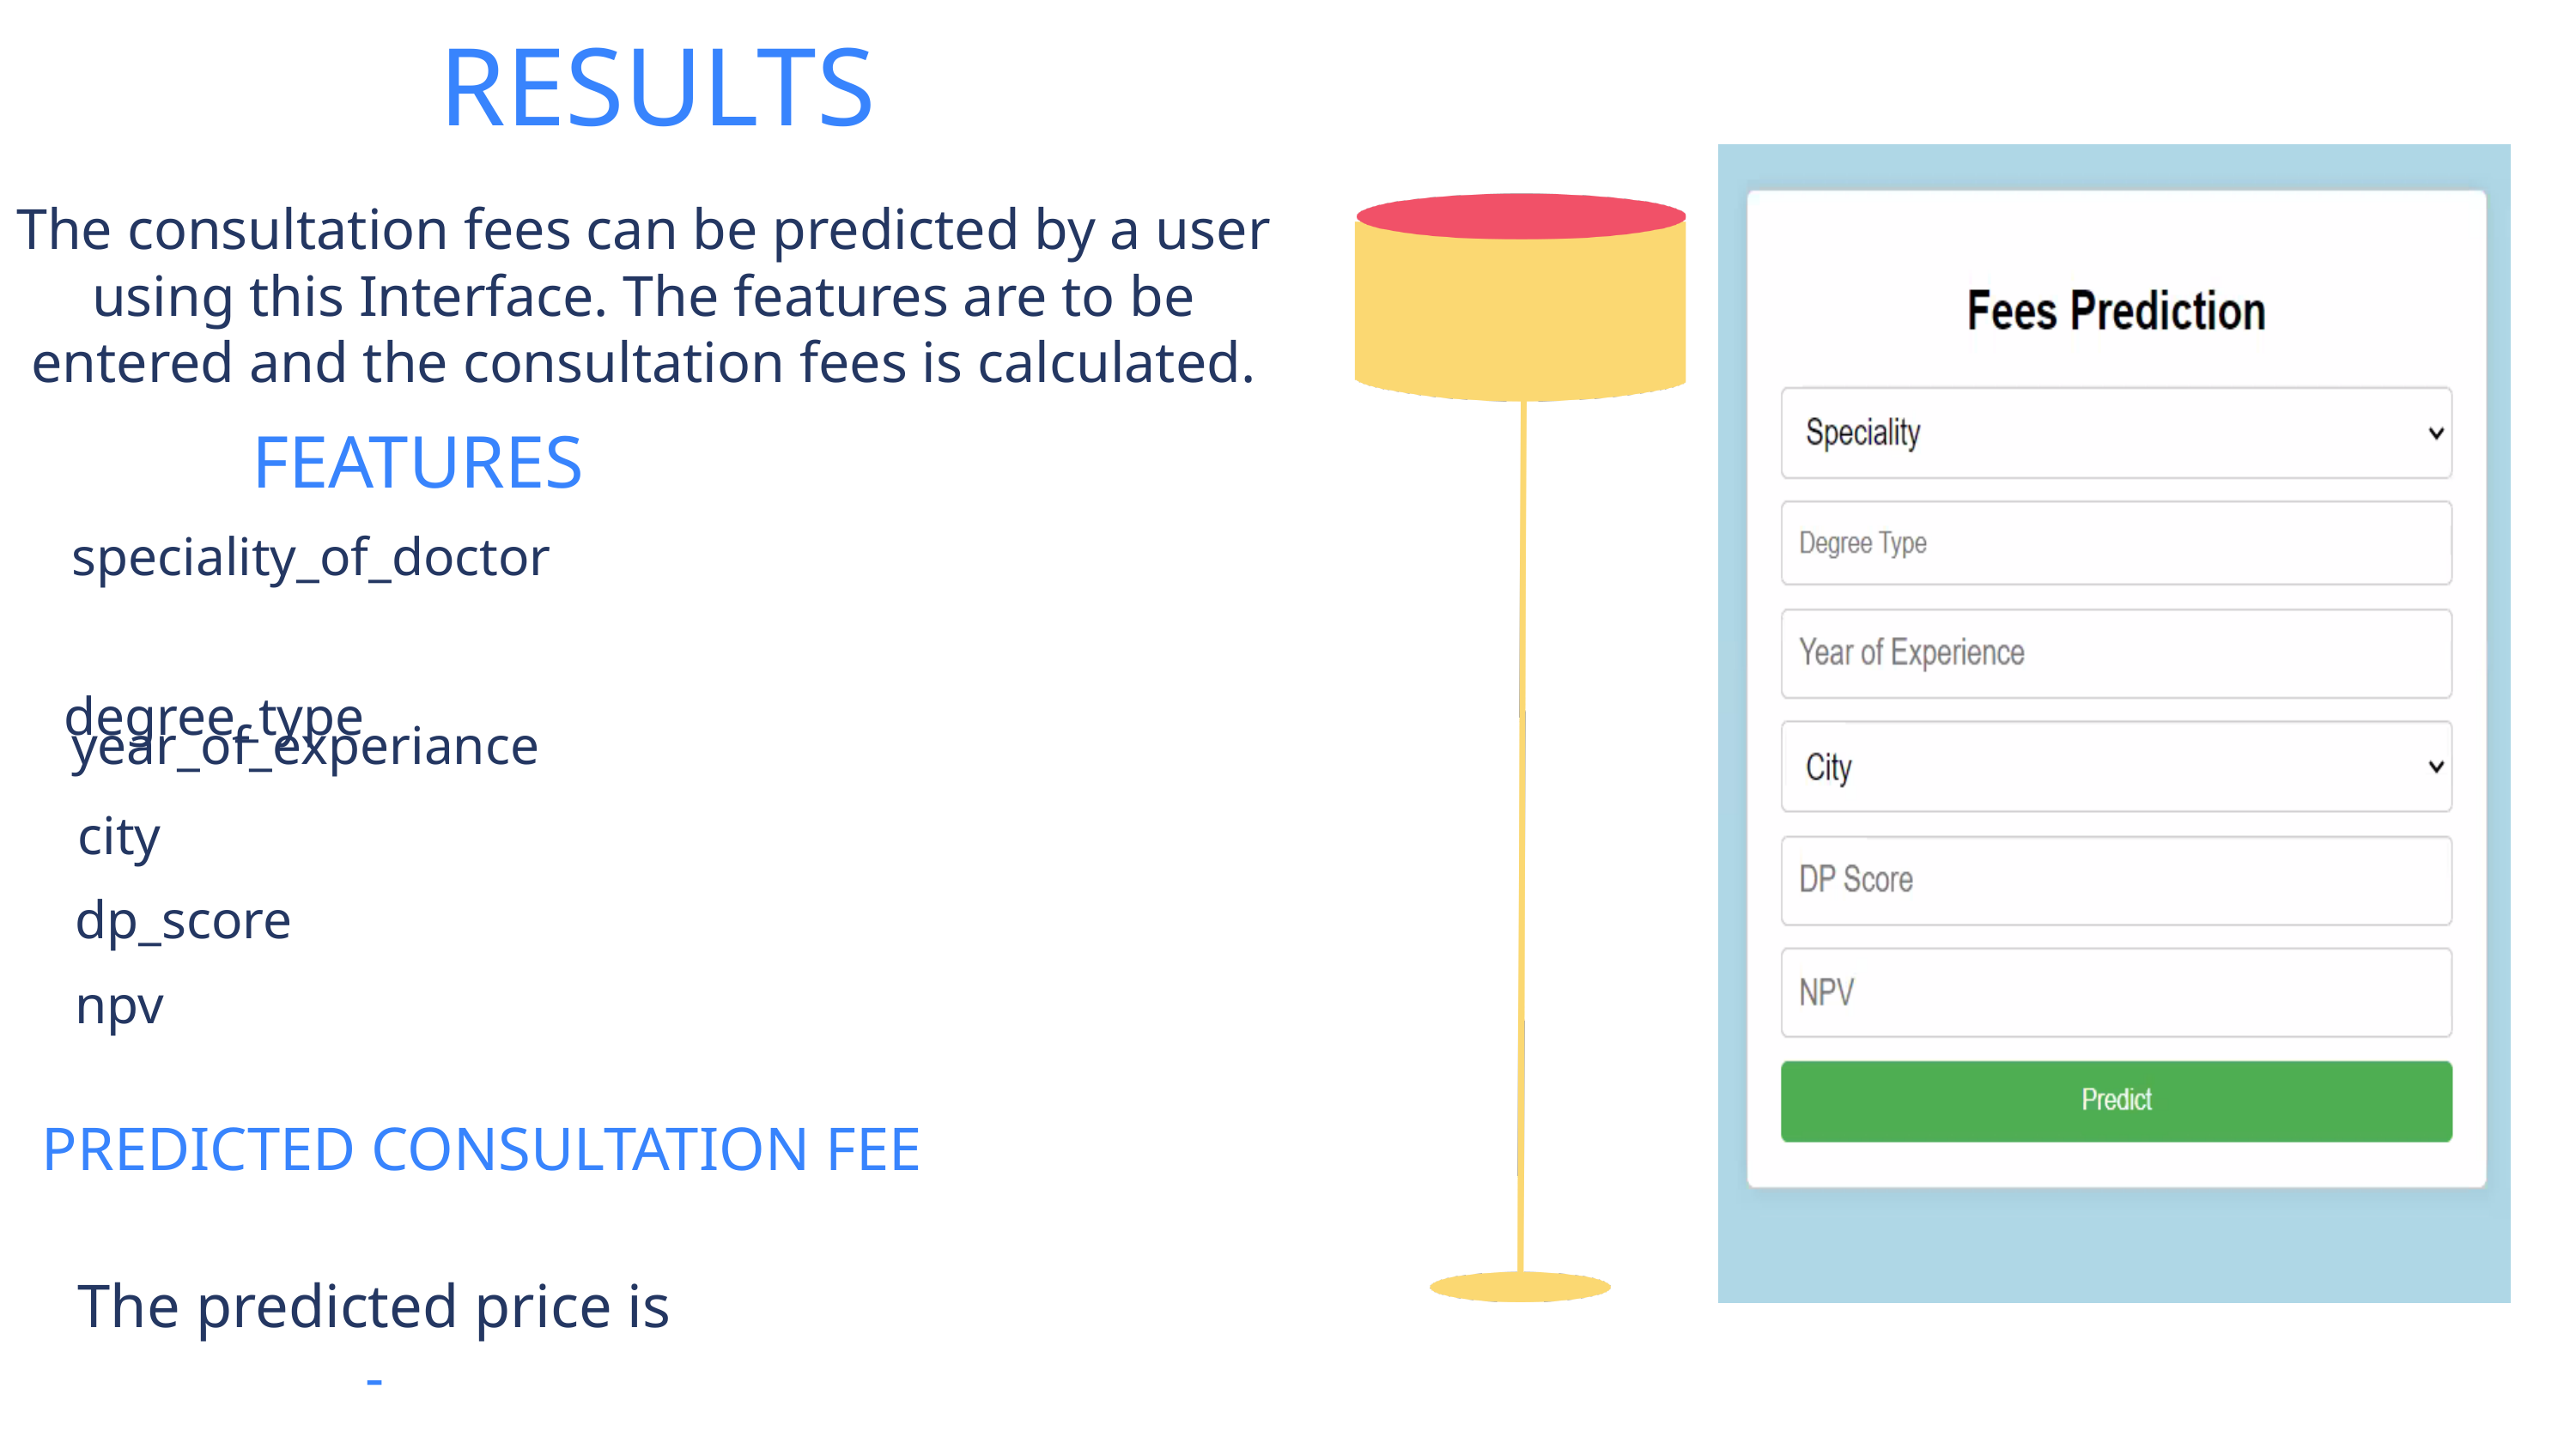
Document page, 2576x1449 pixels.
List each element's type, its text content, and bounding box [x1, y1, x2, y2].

text_box The consultation fees can be predicted by a user using this Interface. The features are to be entered and the consultation fees is calculated. [0, 194, 1288, 394]
text_box PREDICTED CONSULTATION FEE [39, 1111, 927, 1183]
text_box FEATURES [233, 416, 604, 503]
picture [1718, 144, 2511, 1304]
text_box [1354, 192, 1686, 1303]
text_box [38, 522, 1137, 1034]
text_box RESULTS [418, 18, 897, 148]
text_box The predicted price is - [61, 1269, 688, 1411]
